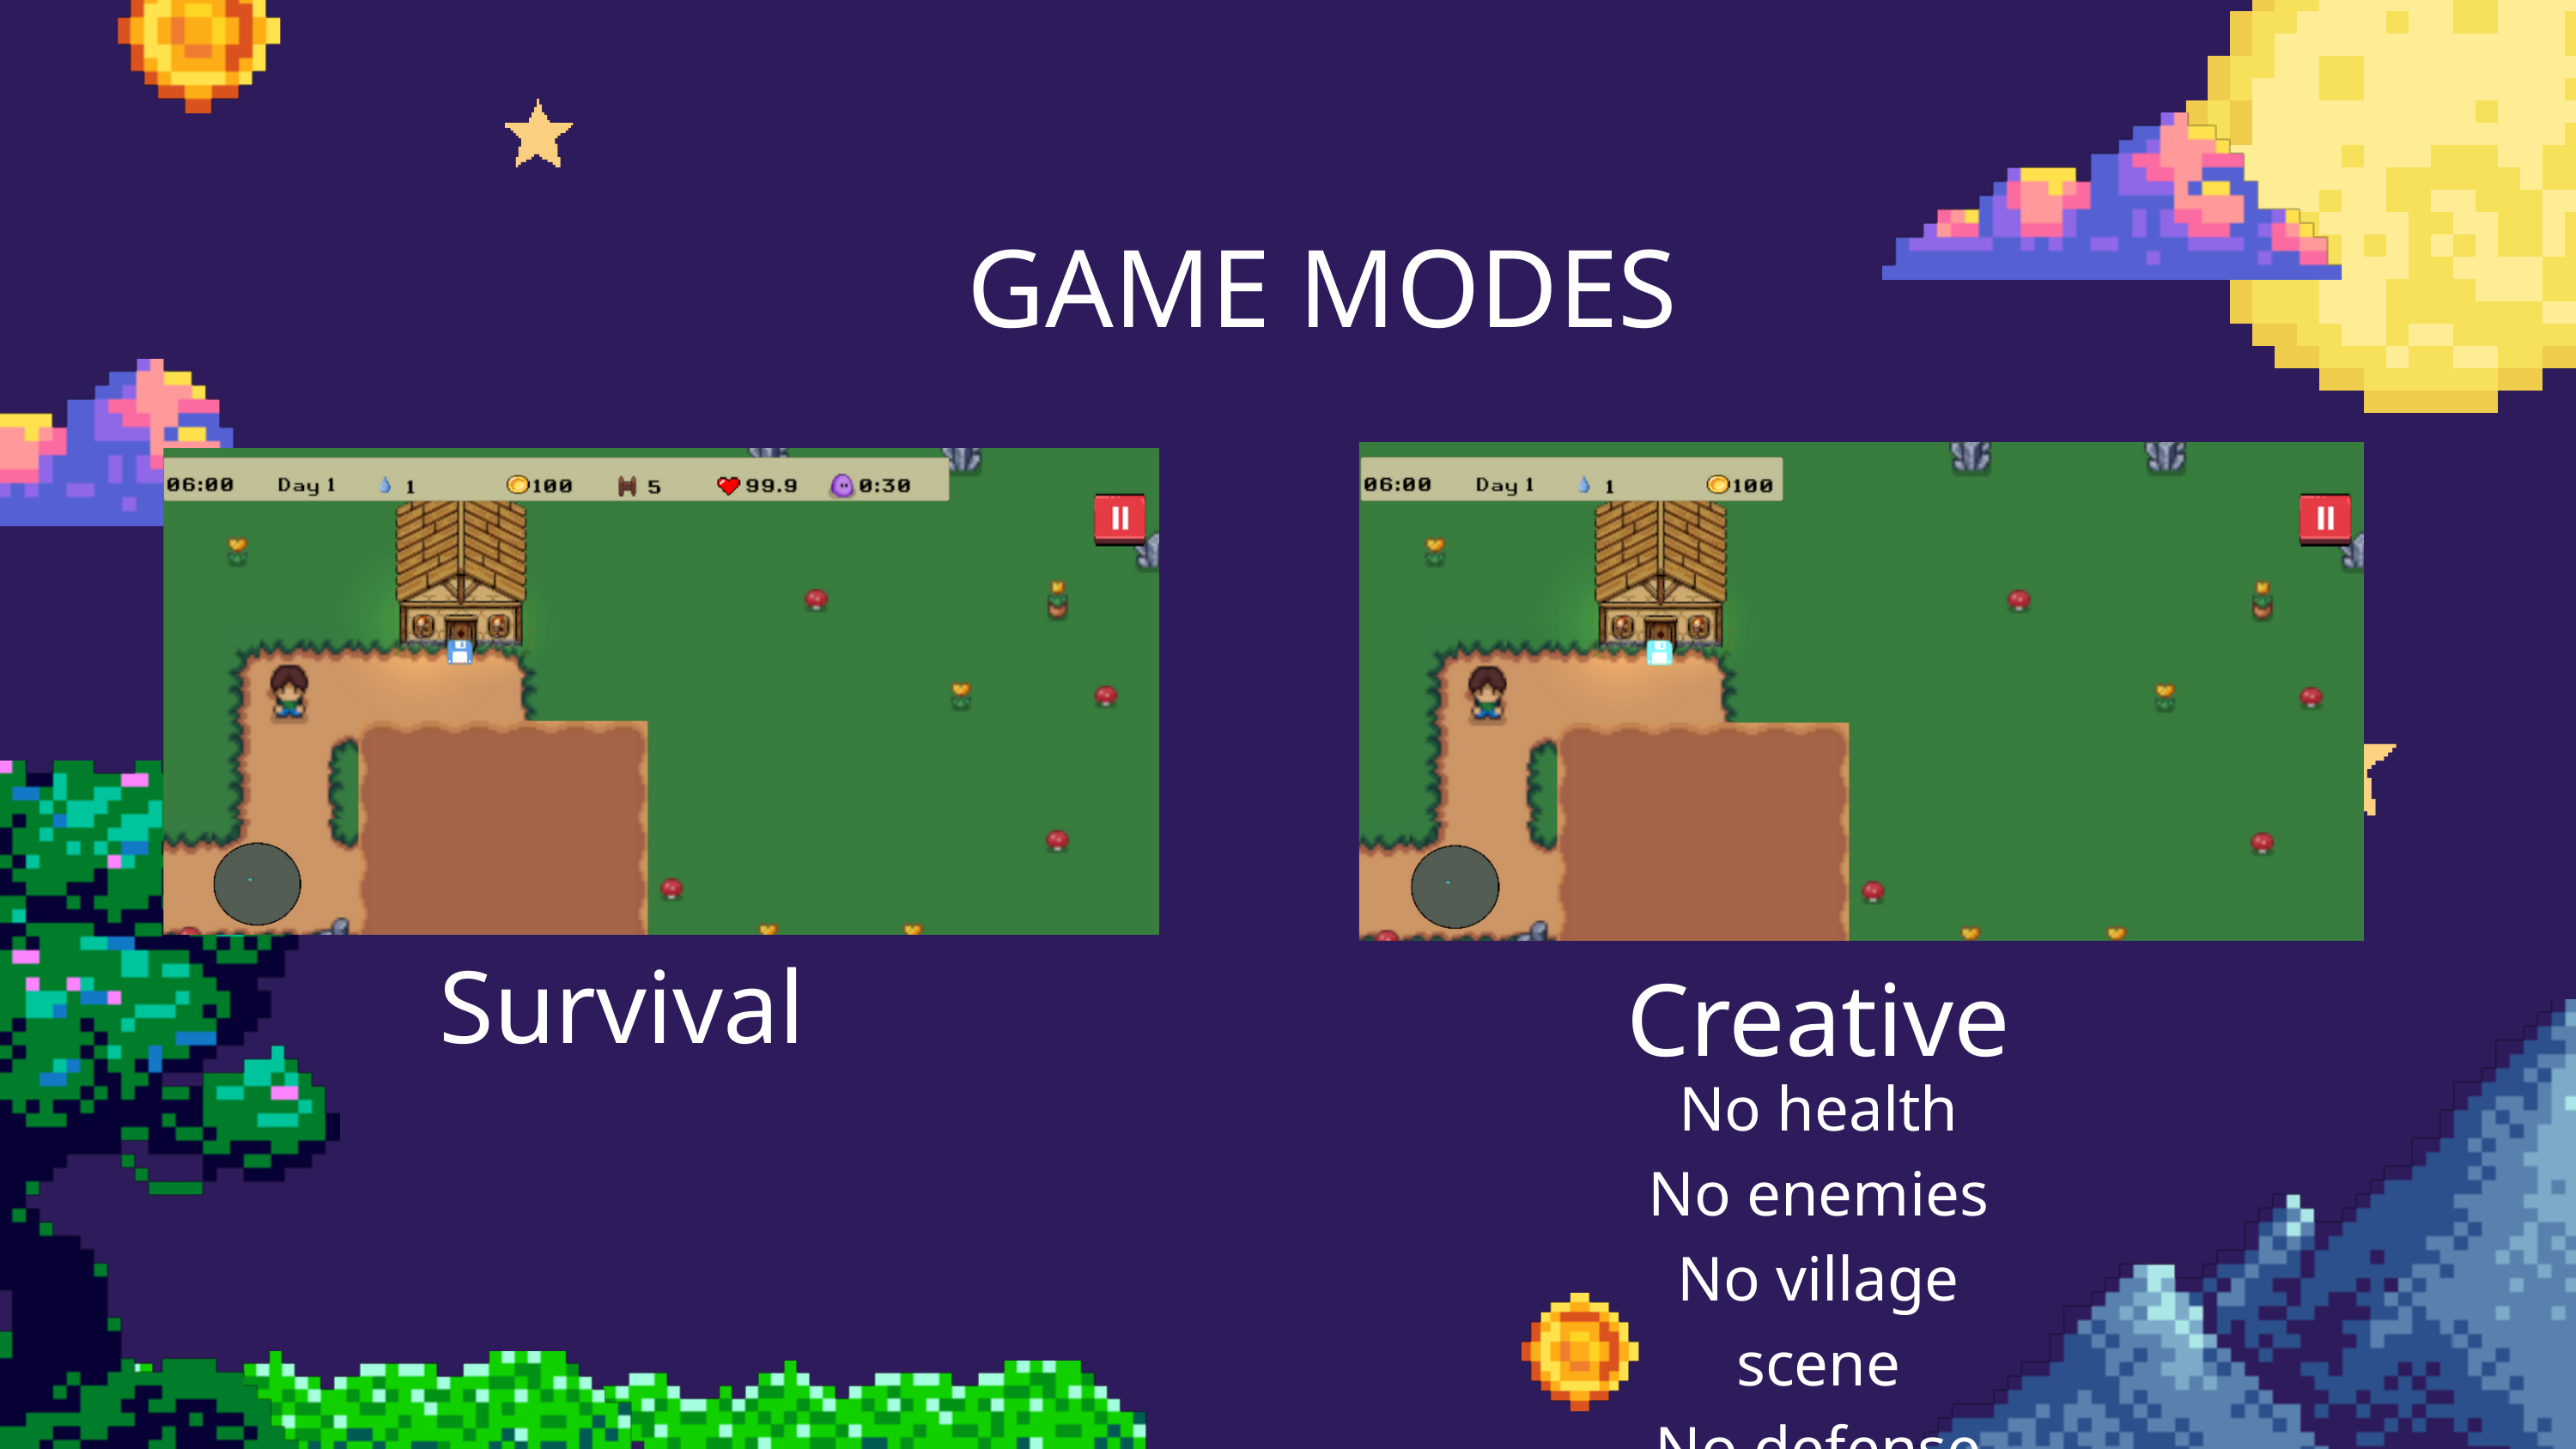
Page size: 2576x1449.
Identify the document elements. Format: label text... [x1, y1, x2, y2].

text_box GAME MODES [372, 227, 2274, 349]
text_box [0, 761, 341, 1449]
text_box Survival [422, 924, 823, 1064]
text_box [505, 99, 574, 167]
text_box [0, 359, 319, 526]
text_box [118, 0, 281, 113]
text_box [1521, 1293, 1587, 1411]
text_box No health No enemies No village scene No defense [1587, 1058, 2050, 1449]
text_box [1881, 112, 2342, 280]
text_box Creative [1609, 936, 2028, 1058]
text_box [341, 1351, 645, 1449]
text_box [2028, 999, 2576, 1449]
text_box [2365, 706, 2397, 815]
text_box [1358, 442, 2365, 942]
text_box [2185, 0, 2576, 413]
text_box [163, 448, 1160, 935]
text_box [645, 1361, 1160, 1449]
